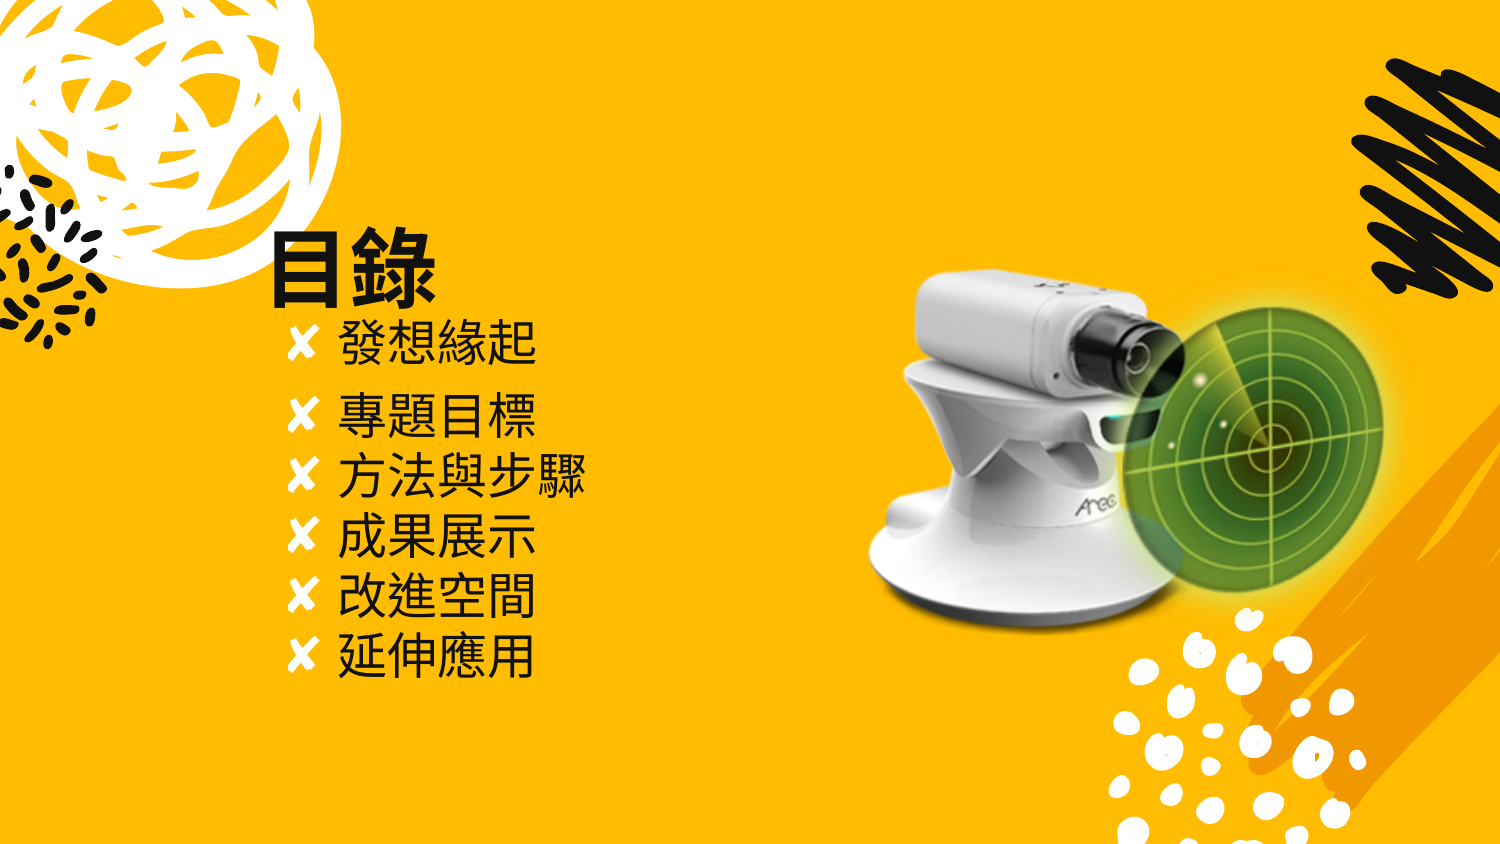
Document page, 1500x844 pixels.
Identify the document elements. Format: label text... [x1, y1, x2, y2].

title 目錄 [262, 216, 711, 311]
picture [794, 267, 1420, 639]
list 發想緣起 專題目標 方法與步驟 成果展示 改進空間 延伸應用 [262, 311, 975, 722]
